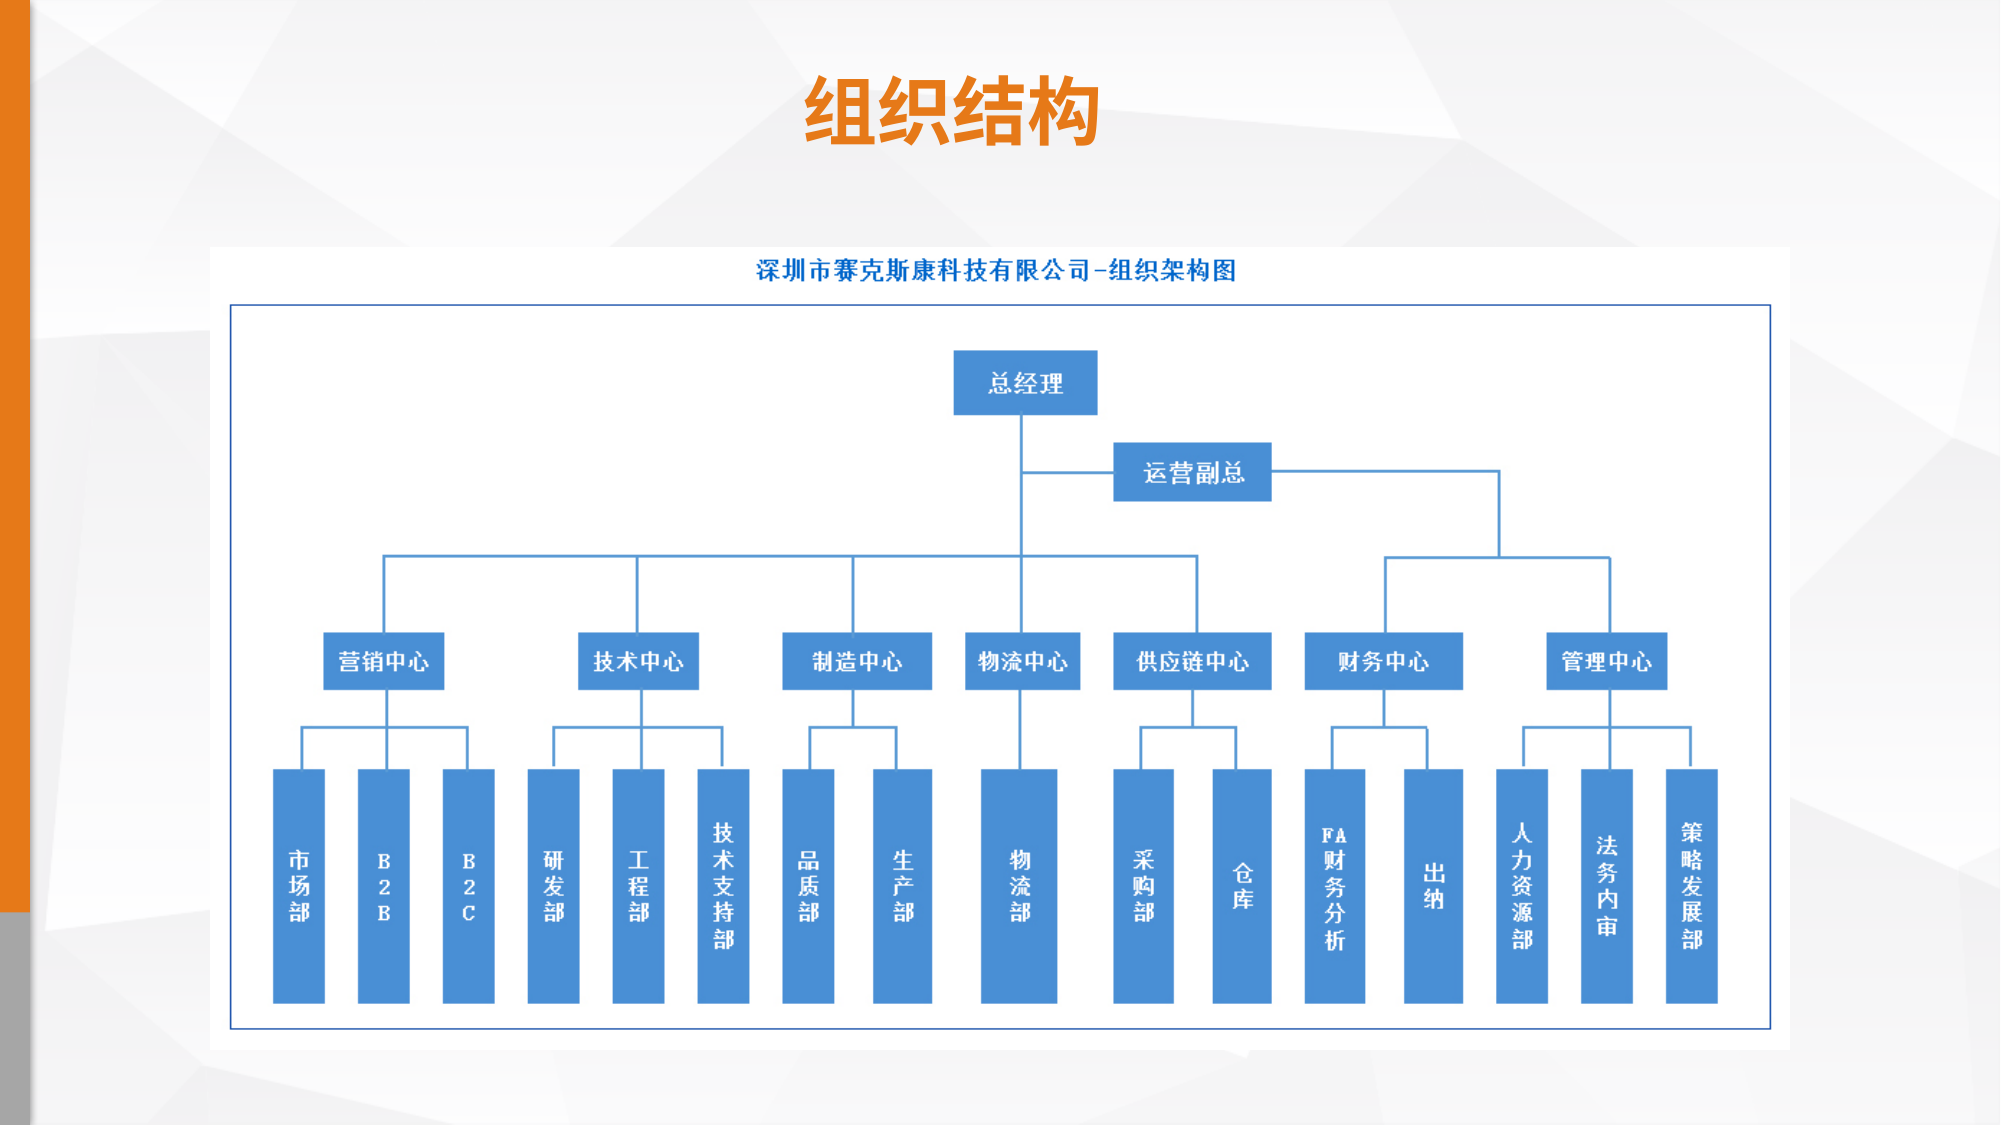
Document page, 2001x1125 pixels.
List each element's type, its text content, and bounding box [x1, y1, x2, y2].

title 组织结构 [90, 67, 1816, 161]
picture [30, 0, 2001, 1125]
